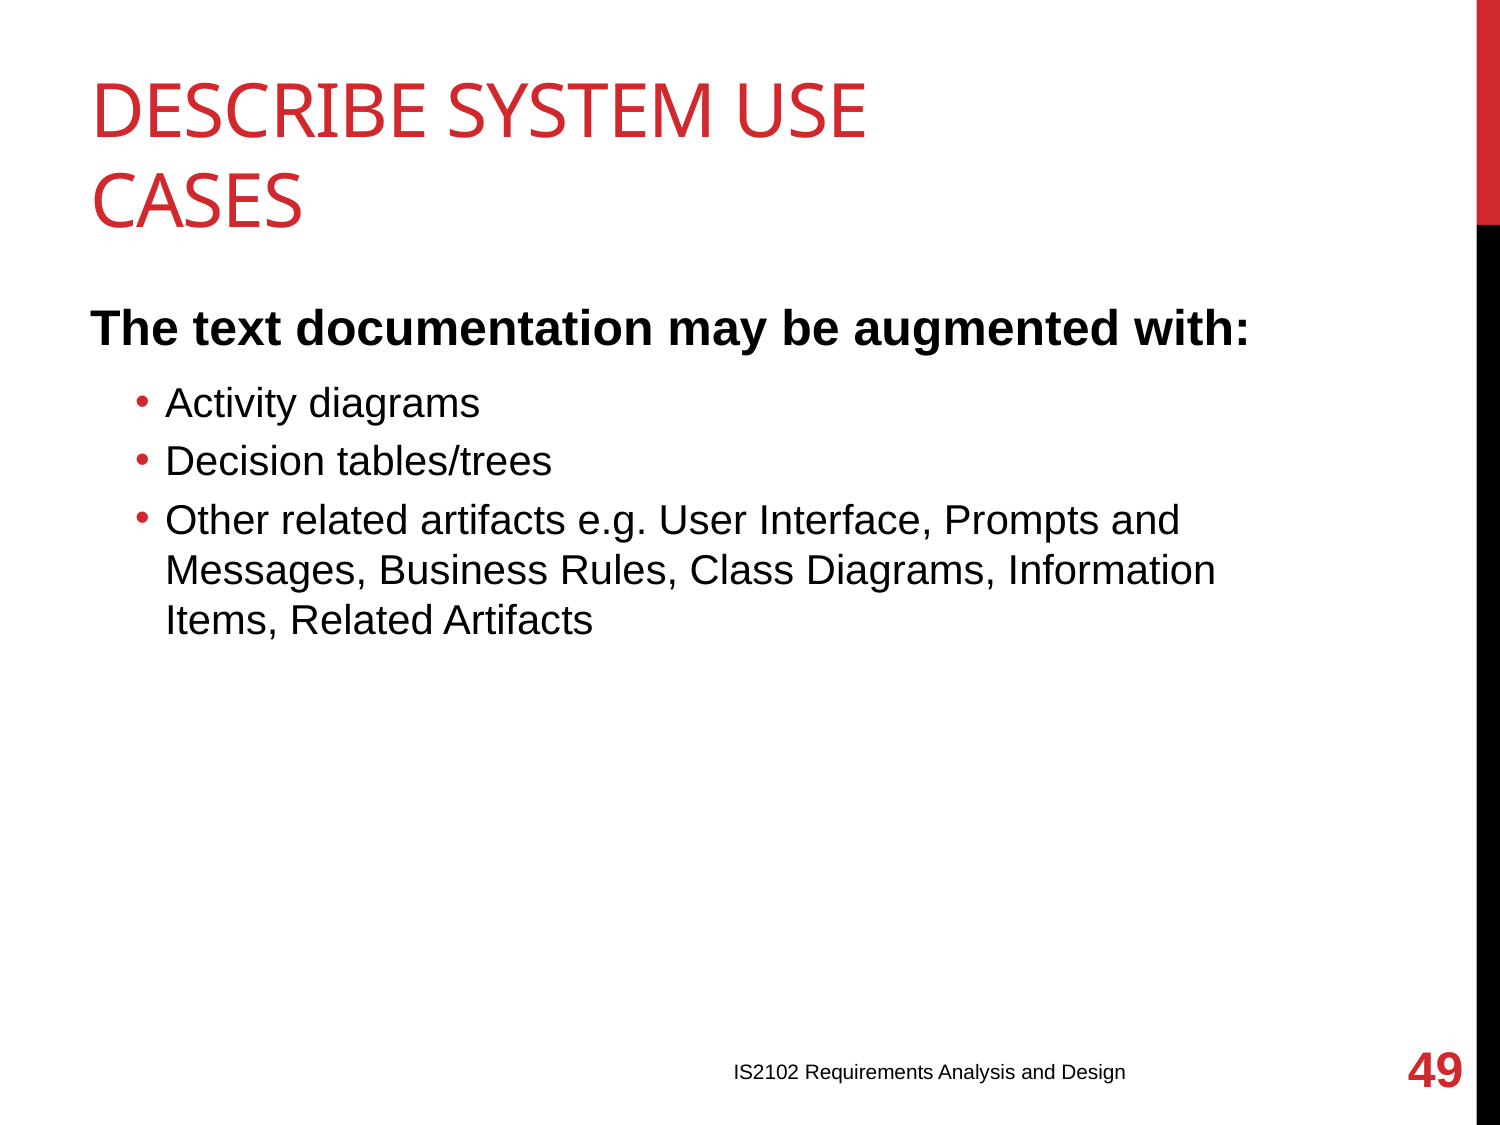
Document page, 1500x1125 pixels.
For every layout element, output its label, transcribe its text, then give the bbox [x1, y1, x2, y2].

footer IS2102 Requirements Analysis and Design [718, 1051, 1238, 1112]
list The text documentation may be augmented with: Activity diagrams Decision tables/trees Other related artifacts e.g. User Interface, Prompts and Messages, Business Rules, Class Diagrams, Information Items, Related Artifacts [75, 287, 1325, 1005]
title Describe System Use Cases [75, 25, 1025, 250]
slide_number 49 [1262, 1037, 1479, 1098]
